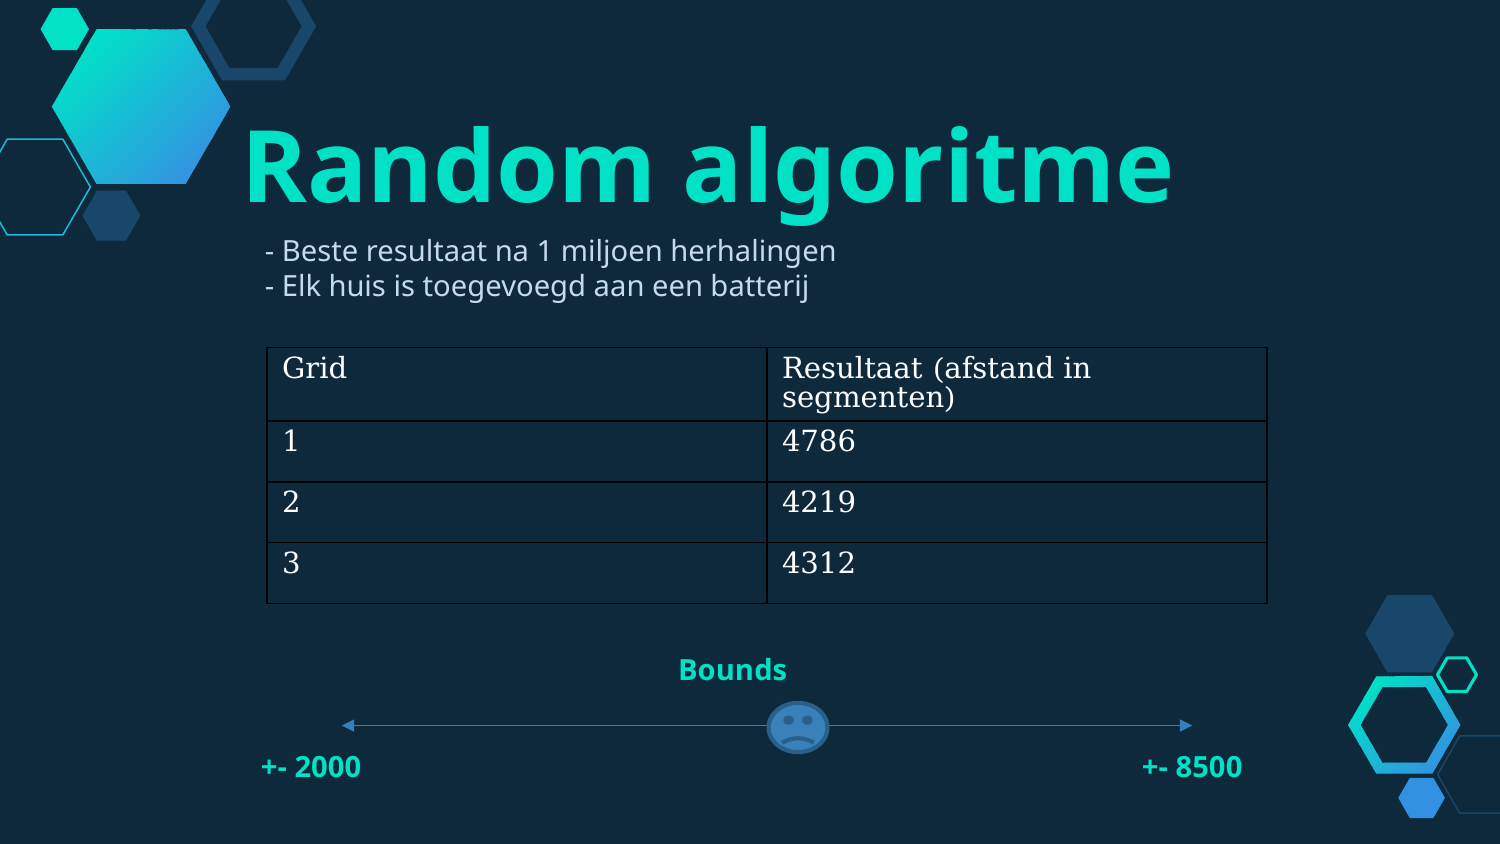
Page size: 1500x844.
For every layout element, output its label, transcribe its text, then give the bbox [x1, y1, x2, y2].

text_box [766, 700, 830, 724]
title Random algoritme [71, 90, 1347, 238]
table_header Grid [268, 348, 766, 420]
table_cell 4786 [768, 422, 1266, 481]
table_header Resultaat (afstand in segmenten) [768, 348, 1266, 420]
text_box +- 2000 [0, 706, 635, 799]
table_cell 4312 [768, 543, 1266, 603]
table_cell 1 [268, 422, 766, 481]
text_box [767, 734, 829, 755]
text_box +- 8500 [865, 706, 1500, 799]
text_box Bounds [405, 608, 1060, 701]
table_cell 2 [268, 483, 766, 542]
table_cell 4219 [768, 483, 1266, 542]
subtitle - Beste resultaat na 1 miljoen herhalingen - Elk huis is toegevoegd aan een batterij [249, 217, 1500, 294]
table_cell 3 [268, 543, 766, 603]
